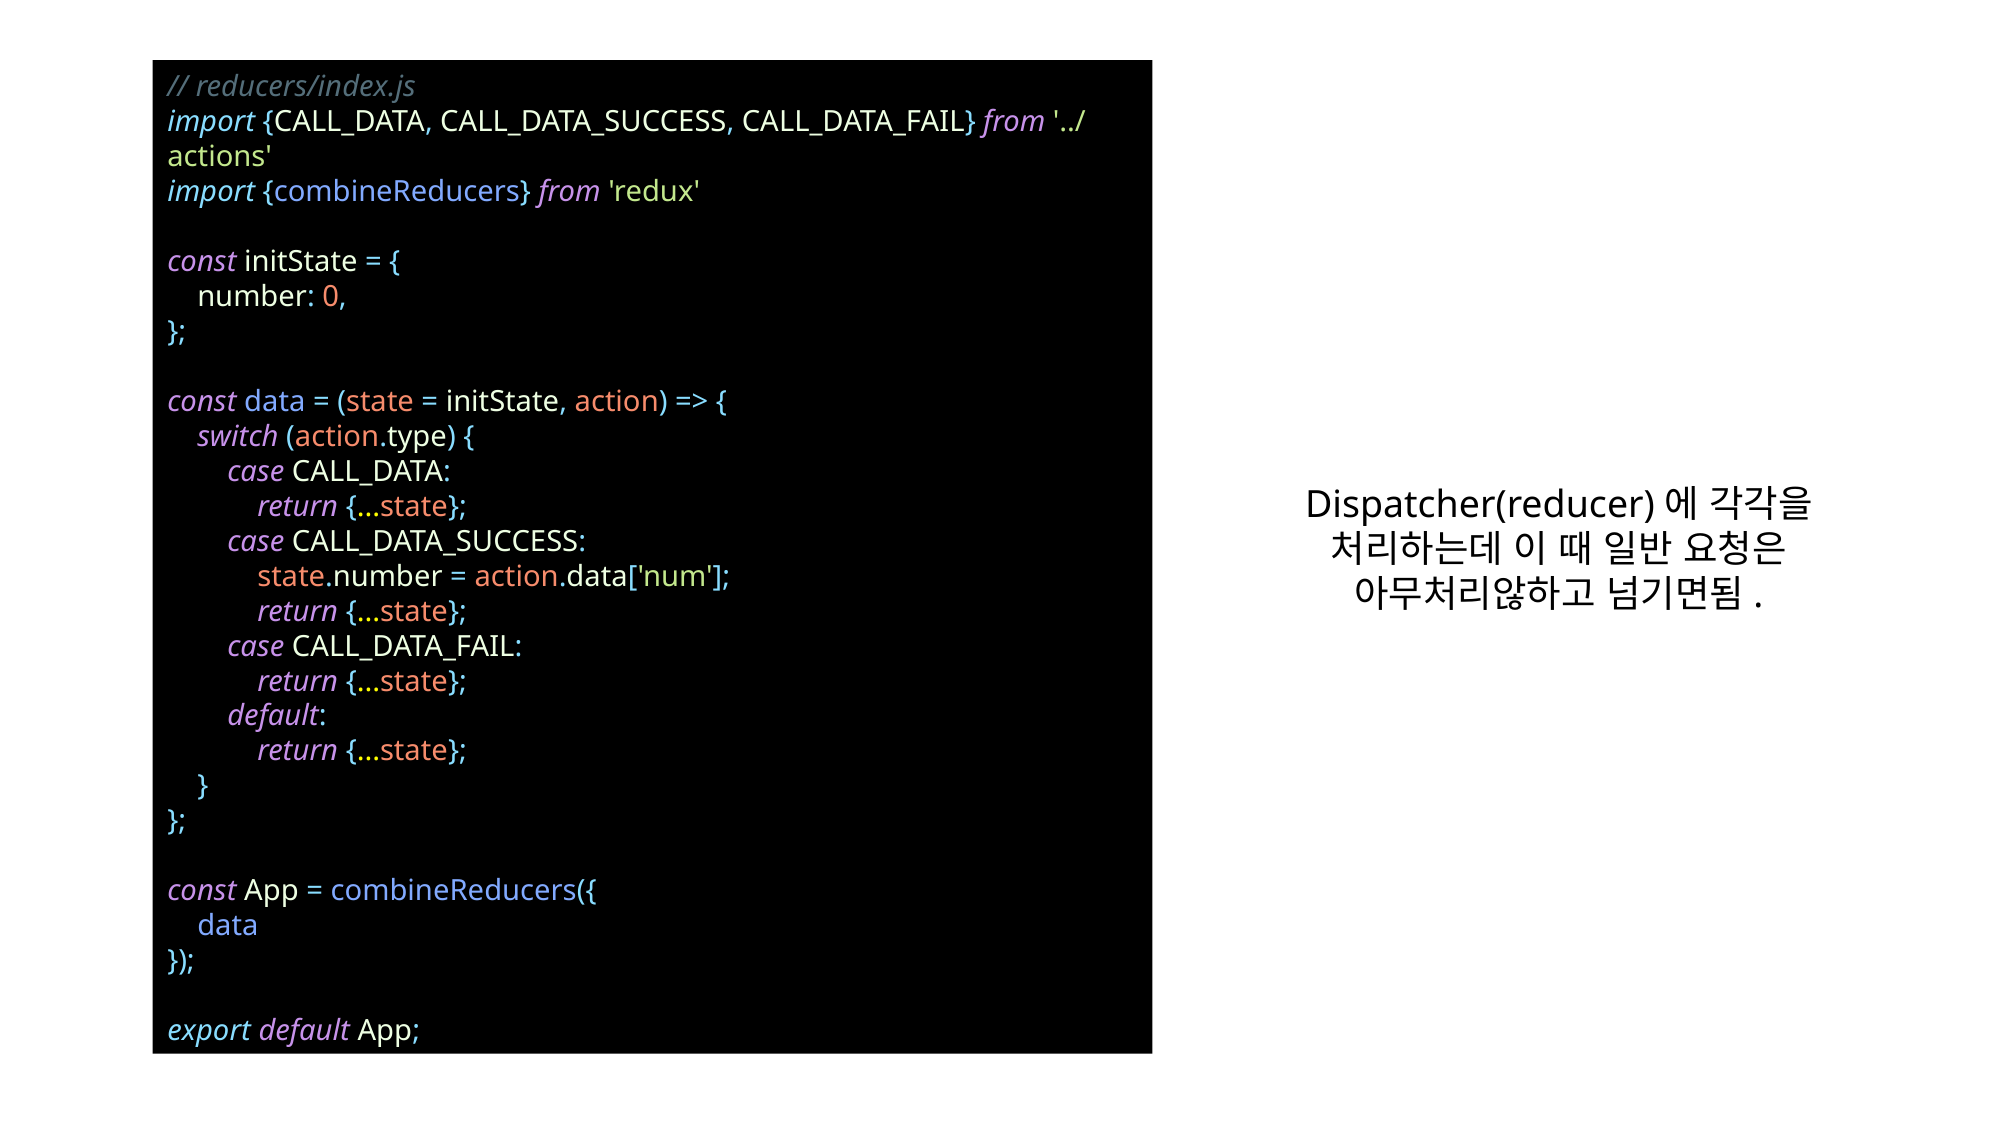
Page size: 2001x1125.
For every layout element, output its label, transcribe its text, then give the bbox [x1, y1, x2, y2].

text_box Dispatcher(reducer)에 각각을 처리하는데 이 때 일반 요청은 아무처리않하고 넘기면됨. [1270, 472, 1848, 623]
text_box // reducers/index.js import {CALL_DATA, CALL_DATA_SUCCESS, CALL_DATA_FAIL} from '../actions' import {combineReducers} from 'redux' const initState = { number: 0, }; const data = (state = initState, action) => { switch (action.type) { case CALL_DATA: return {...state}; case CALL_DATA_SUCCESS: state.number = action.data['num']; return {...state}; case CALL_DATA_FAIL: return {...state}; default: return {...state}; } }; const App = combineReducers({ data }); export default App; [152, 60, 1153, 1054]
